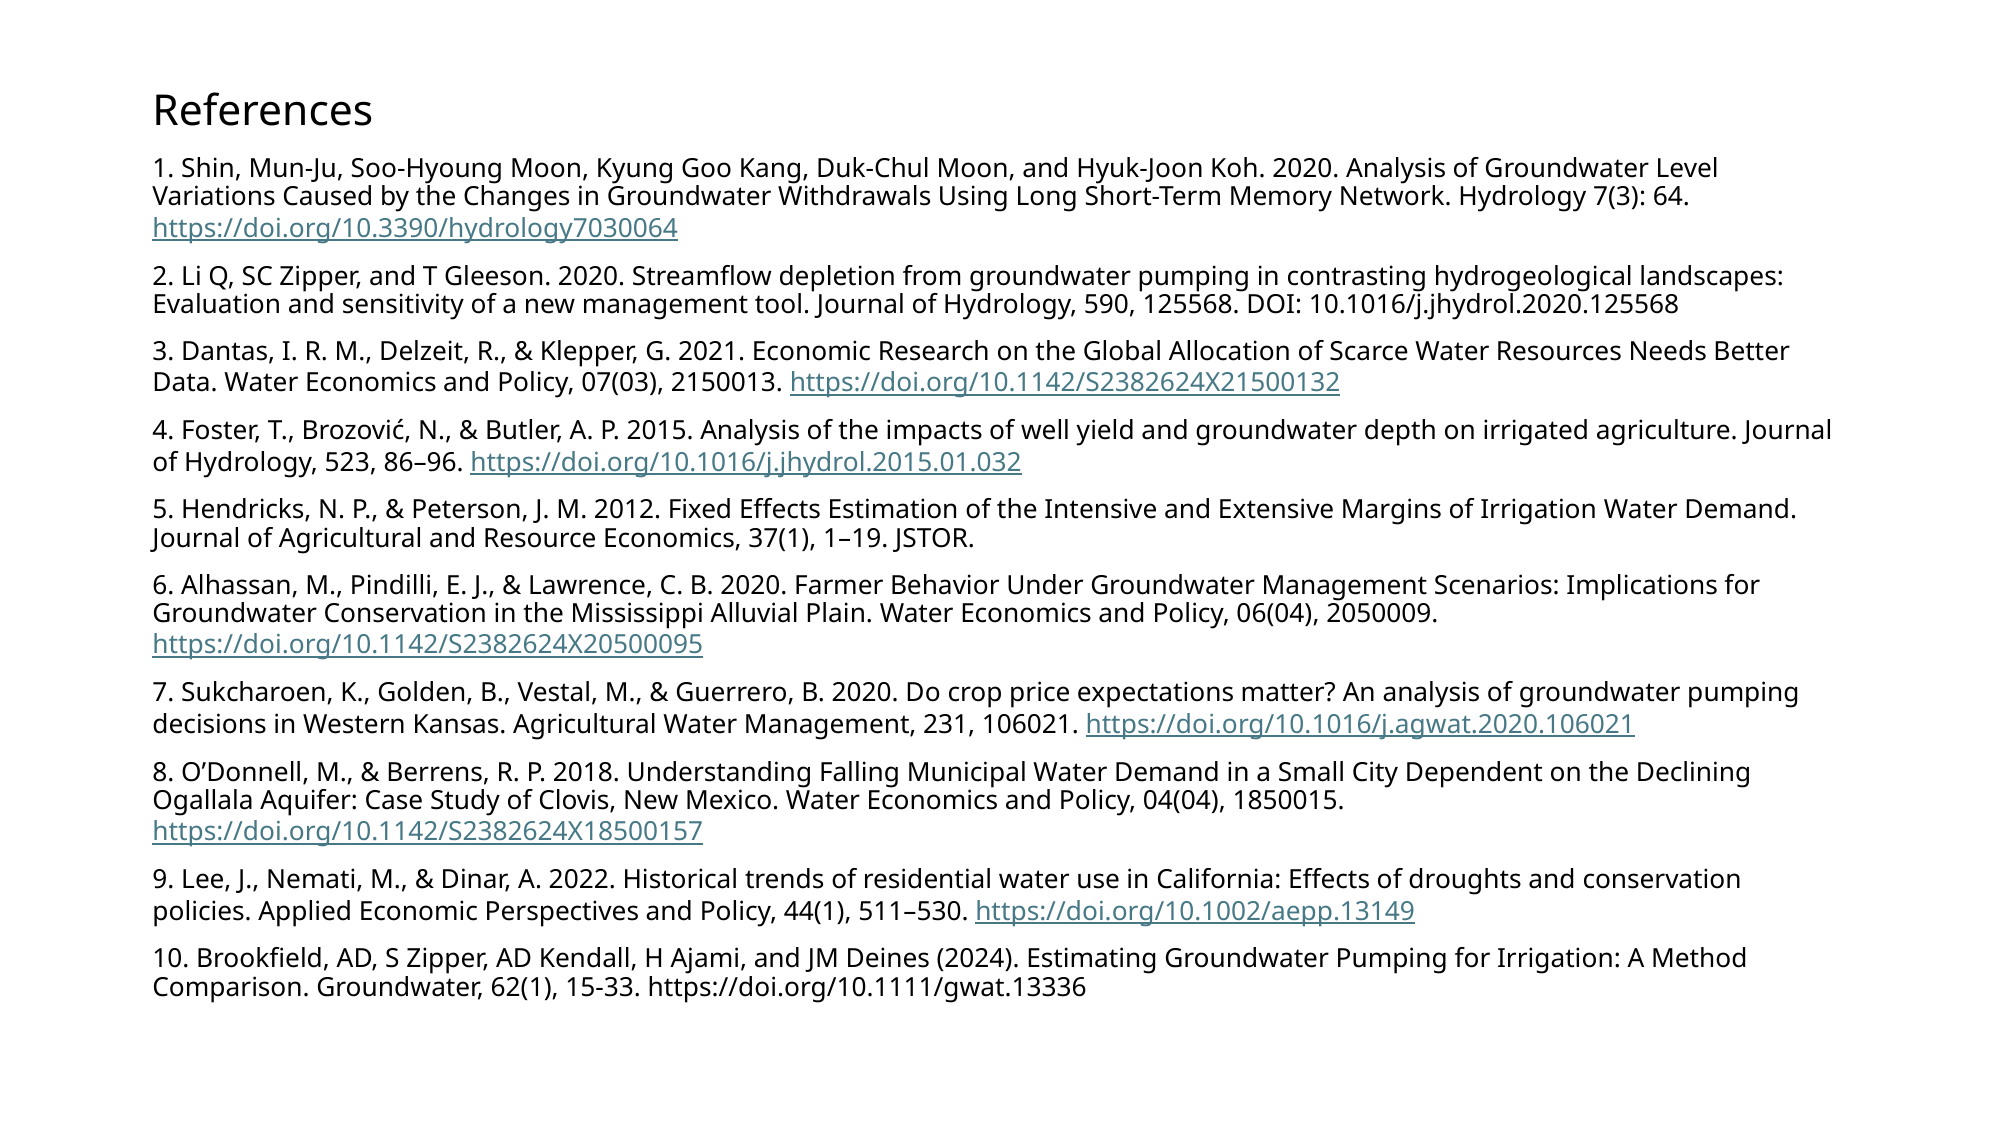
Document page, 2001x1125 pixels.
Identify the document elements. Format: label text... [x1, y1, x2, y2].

list 1. Shin, Mun-Ju, Soo-Hyoung Moon, Kyung Goo Kang, Duk-Chul Moon, and Hyuk-Joon Koh. 2020. Analysis of Groundwater Level Variations Caused by the Changes in Groundwater Withdrawals Using Long Short-Term Memory Network. Hydrology 7(3): 64. https://doi.org/10.3390/hydrology7030064 2. Li Q, SC Zipper, and T Gleeson. 2020. Streamflow depletion from groundwater pumping in contrasting hydrogeological landscapes: Evaluation and sensitivity of a new management tool. Journal of Hydrology, 590, 125568. DOI: 10.1016/j.jhydrol.2020.125568 3. Dantas, I. R. M., Delzeit, R., & Klepper, G. 2021. Economic Research on the Global Allocation of Scarce Water Resources Needs Better Data. Water Economics and Policy, 07(03), 2150013. https://doi.org/10.1142/S2382624X21500132 4. Foster, T., Brozović, N., & Butler, A. P. 2015. Analysis of the impacts of well yield and groundwater depth on irrigated agriculture. Journal of Hydrology, 523, 86–96. https://doi.org/10.1016/j.jhydrol.2015.01.032 5. Hendricks, N. P., & Peterson, J. M. 2012. Fixed Effects Estimation of the Intensive and Extensive Margins of Irrigation Water Demand. Journal of Agricultural and Resource Economics, 37(1), 1–19. JSTOR. 6. Alhassan, M., Pindilli, E. J., & Lawrence, C. B. 2020. Farmer Behavior Under Groundwater Management Scenarios: Implications for Groundwater Conservation in the Mississippi Alluvial Plain. Water Economics and Policy, 06(04), 2050009. https://doi.org/10.1142/S2382624X20500095 7. Sukcharoen, K., Golden, B., Vestal, M., & Guerrero, B. 2020. Do crop price expectations matter? An analysis of groundwater pumping decisions in Western Kansas. Agricultural Water Management, 231, 106021. https://doi.org/10.1016/j.agwat.2020.106021 8. O’Donnell, M., & Berrens, R. P. 2018. Understanding Falling Municipal Water Demand in a Small City Dependent on the Declining Ogallala Aquifer: Case Study of Clovis, New Mexico. Water Economics and Policy, 04(04), 1850015. https://doi.org/10.1142/S2382624X18500157 9. Lee, J., Nemati, M., & Dinar, A. 2022. Historical trends of residential water use in California: Effects of droughts and conservation policies. Applied Economic Perspectives and Policy, 44(1), 511–530. https://doi.org/10.1002/aepp.13149 10. Brookfield, AD, S Zipper, AD Kendall, H Ajami, and JM Deines (2024). Estimating Groundwater Pumping for Irrigation: A Method Comparison. Groundwater, 62(1), 15-33. https://doi.org/10.1111/gwat.13336 [137, 147, 1863, 1014]
title References [137, 59, 1863, 147]
